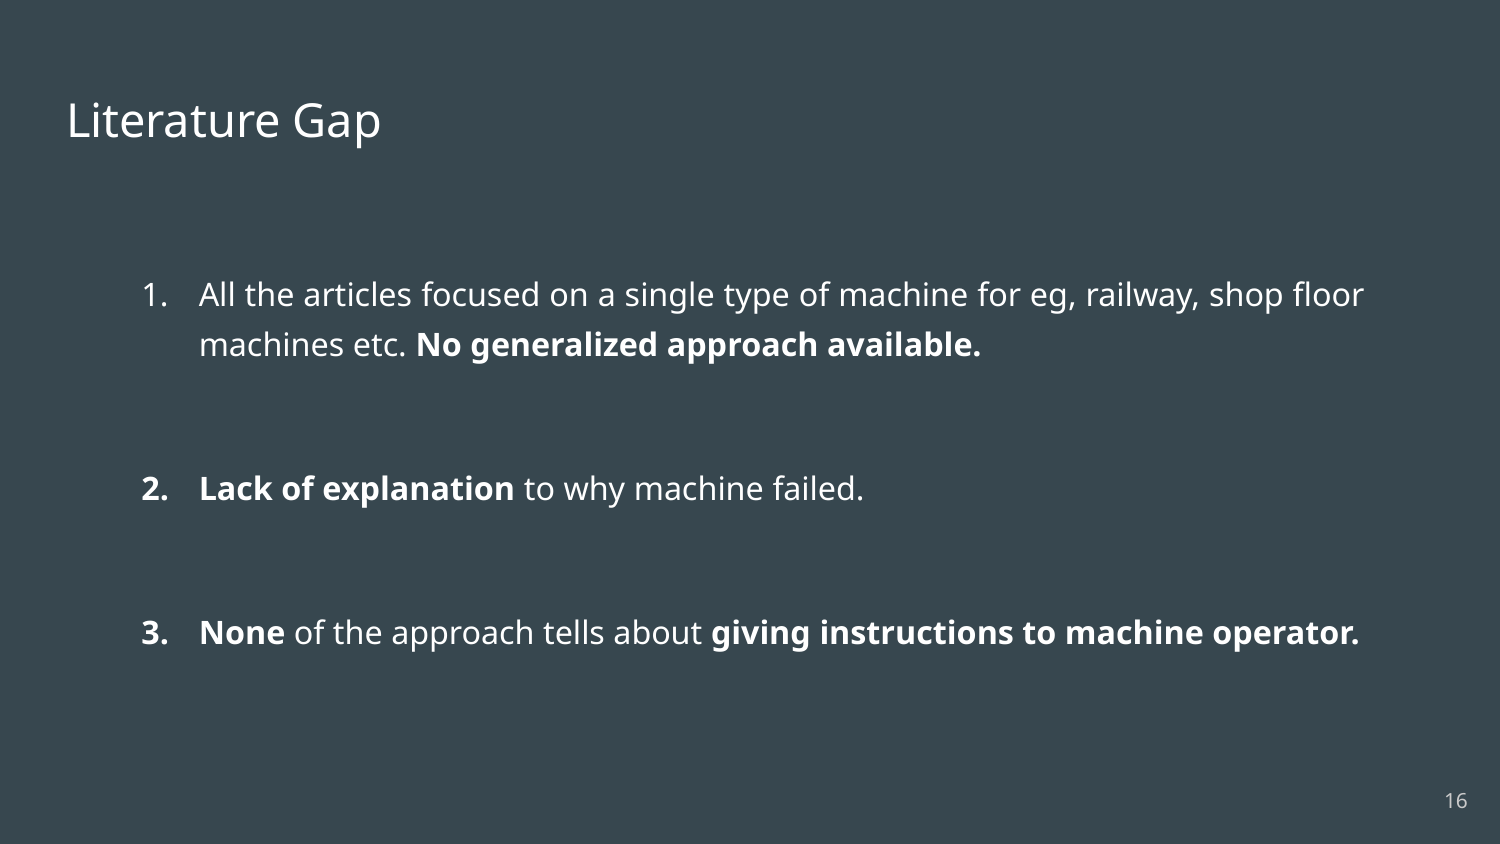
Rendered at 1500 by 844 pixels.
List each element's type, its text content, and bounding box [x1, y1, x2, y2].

list All the articles focused on a single type of machine for eg, railway, shop floor machines etc. No generalized approach available. Lack of explanation to why machine failed. None of the approach tells about giving instructions to machine operator. [119, 249, 1381, 706]
slide_number ‹#› [1392, 767, 1483, 833]
title Literature Gap [51, 72, 1449, 167]
